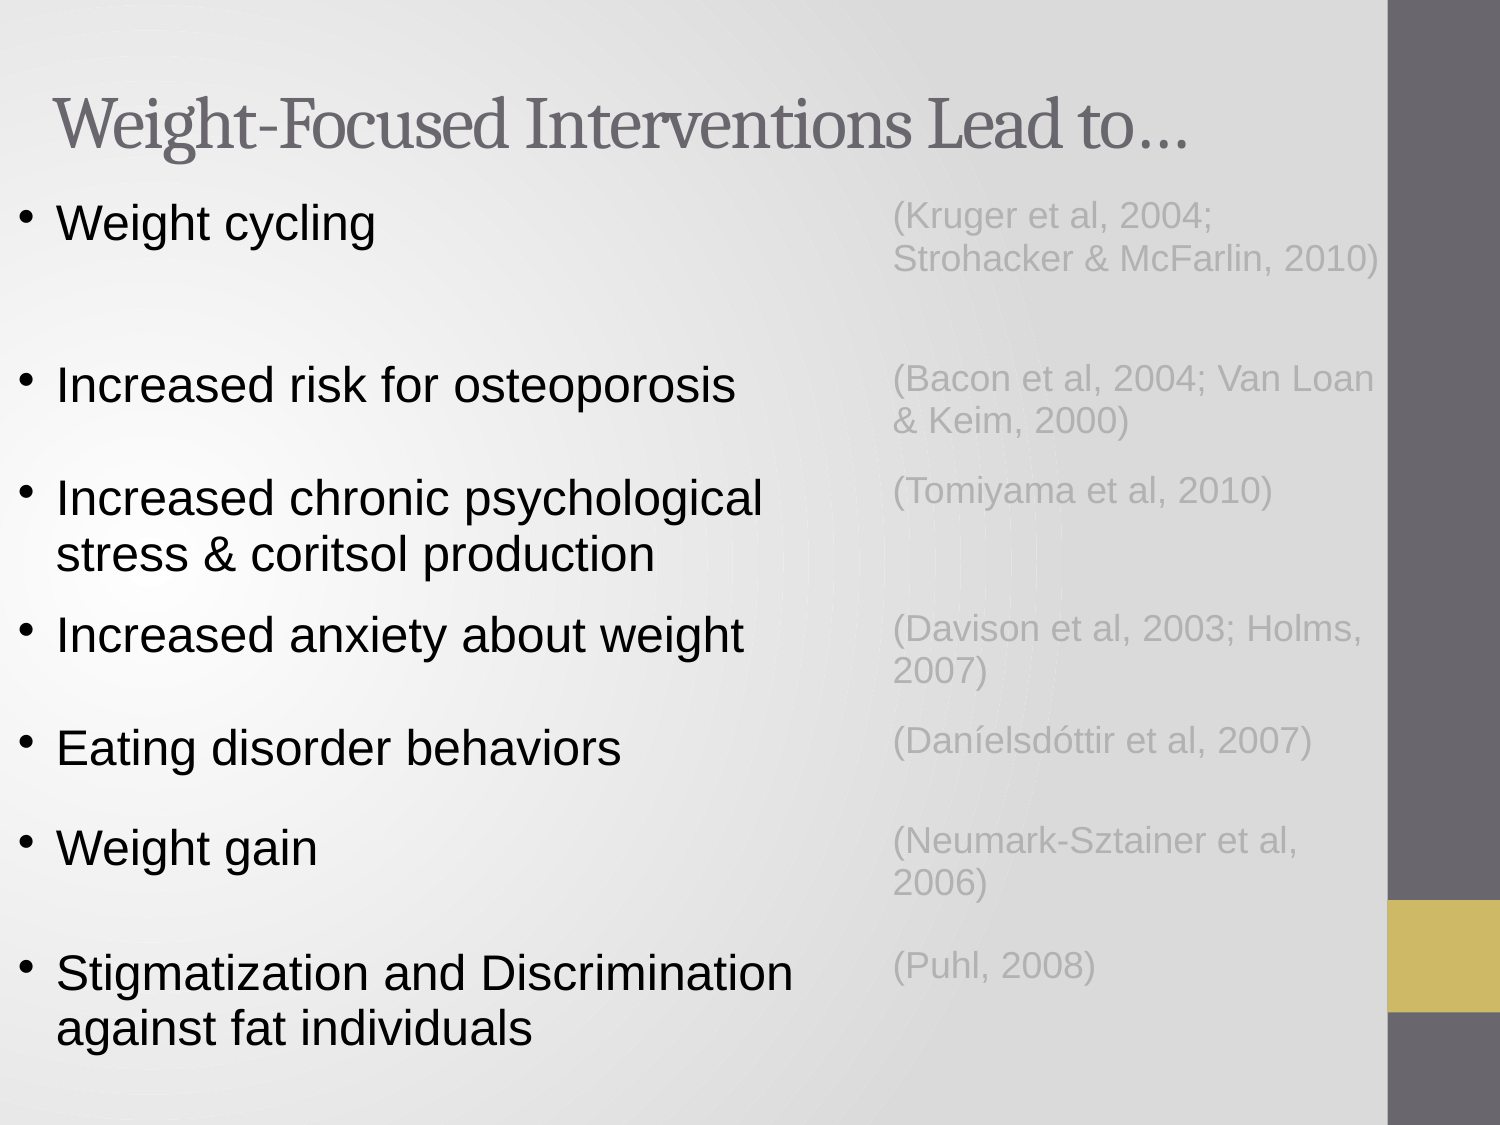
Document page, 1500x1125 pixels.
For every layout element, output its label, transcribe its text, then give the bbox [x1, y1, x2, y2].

table_header (Kruger et al, 2004; Strohacker & McFarlin, 2010) [878, 187, 1400, 350]
table_cell Weight gain [3, 812, 878, 937]
table_cell Increased risk for osteoporosis [3, 350, 878, 462]
table_cell Increased anxiety about weight [3, 600, 878, 712]
table_cell (Davison et al, 2003; Holms, 2007) [878, 600, 1400, 712]
table_cell (Bacon et al, 2004; Van Loan & Keim, 2000) [878, 350, 1400, 462]
table_cell (Puhl, 2008) [878, 937, 1400, 1125]
table_cell (Neumark-Sztainer et al, 2006) [878, 812, 1400, 937]
table_cell Eating disorder behaviors [3, 712, 878, 812]
table_cell (Daníelsdóttir et al, 2007) [878, 712, 1400, 812]
table_cell Stigmatization and Discrimination against fat individuals [3, 937, 878, 1125]
table_header Weight cycling [3, 187, 878, 350]
table_cell Increased chronic psychological stress & coritsol production [3, 462, 878, 600]
title Weight-Focused Interventions Lead to… [37, 24, 1463, 213]
table_cell (Tomiyama et al, 2010) [878, 462, 1400, 600]
